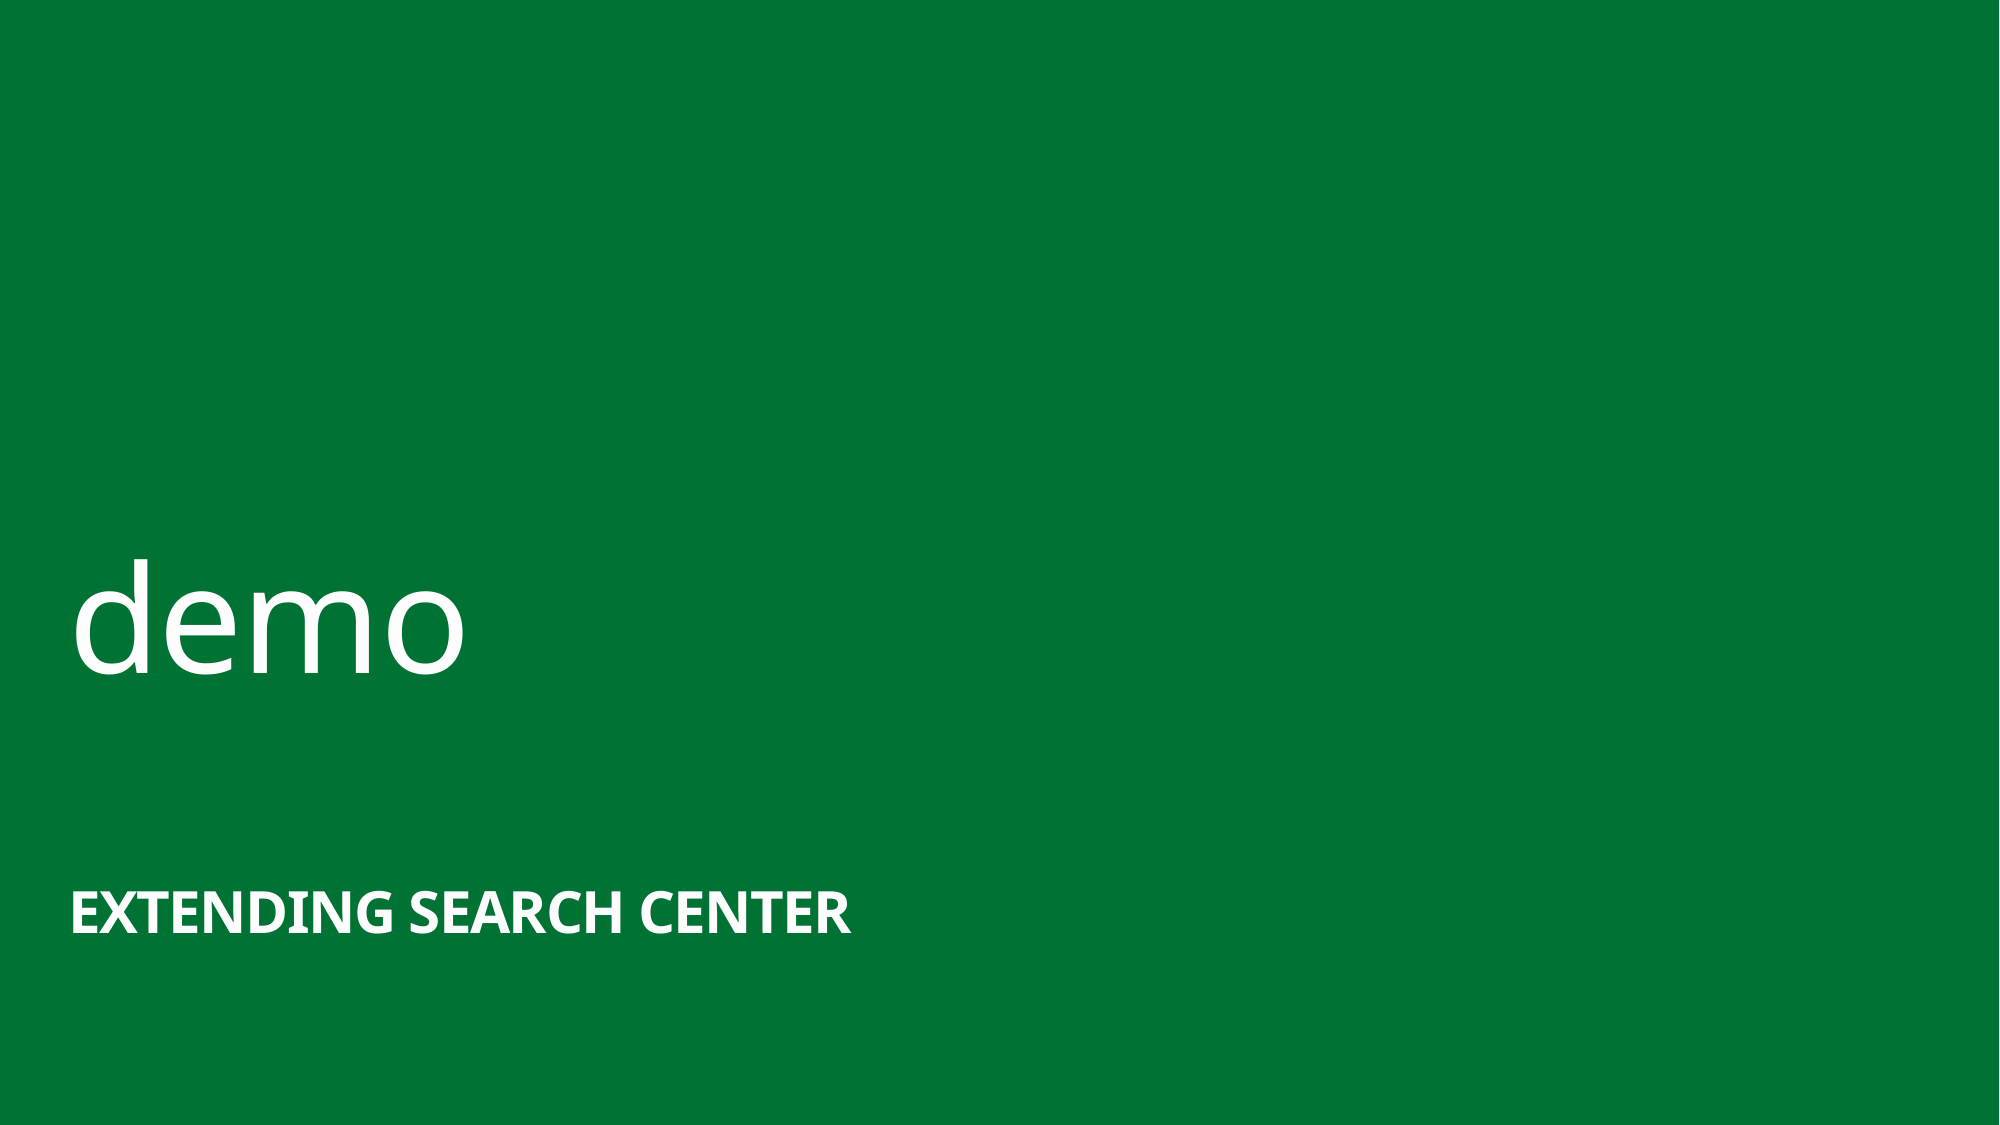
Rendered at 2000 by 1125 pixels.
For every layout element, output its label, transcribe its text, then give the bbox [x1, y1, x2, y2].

subtitle Extending Search Center [68, 782, 1789, 1046]
list demo [68, 511, 1827, 739]
